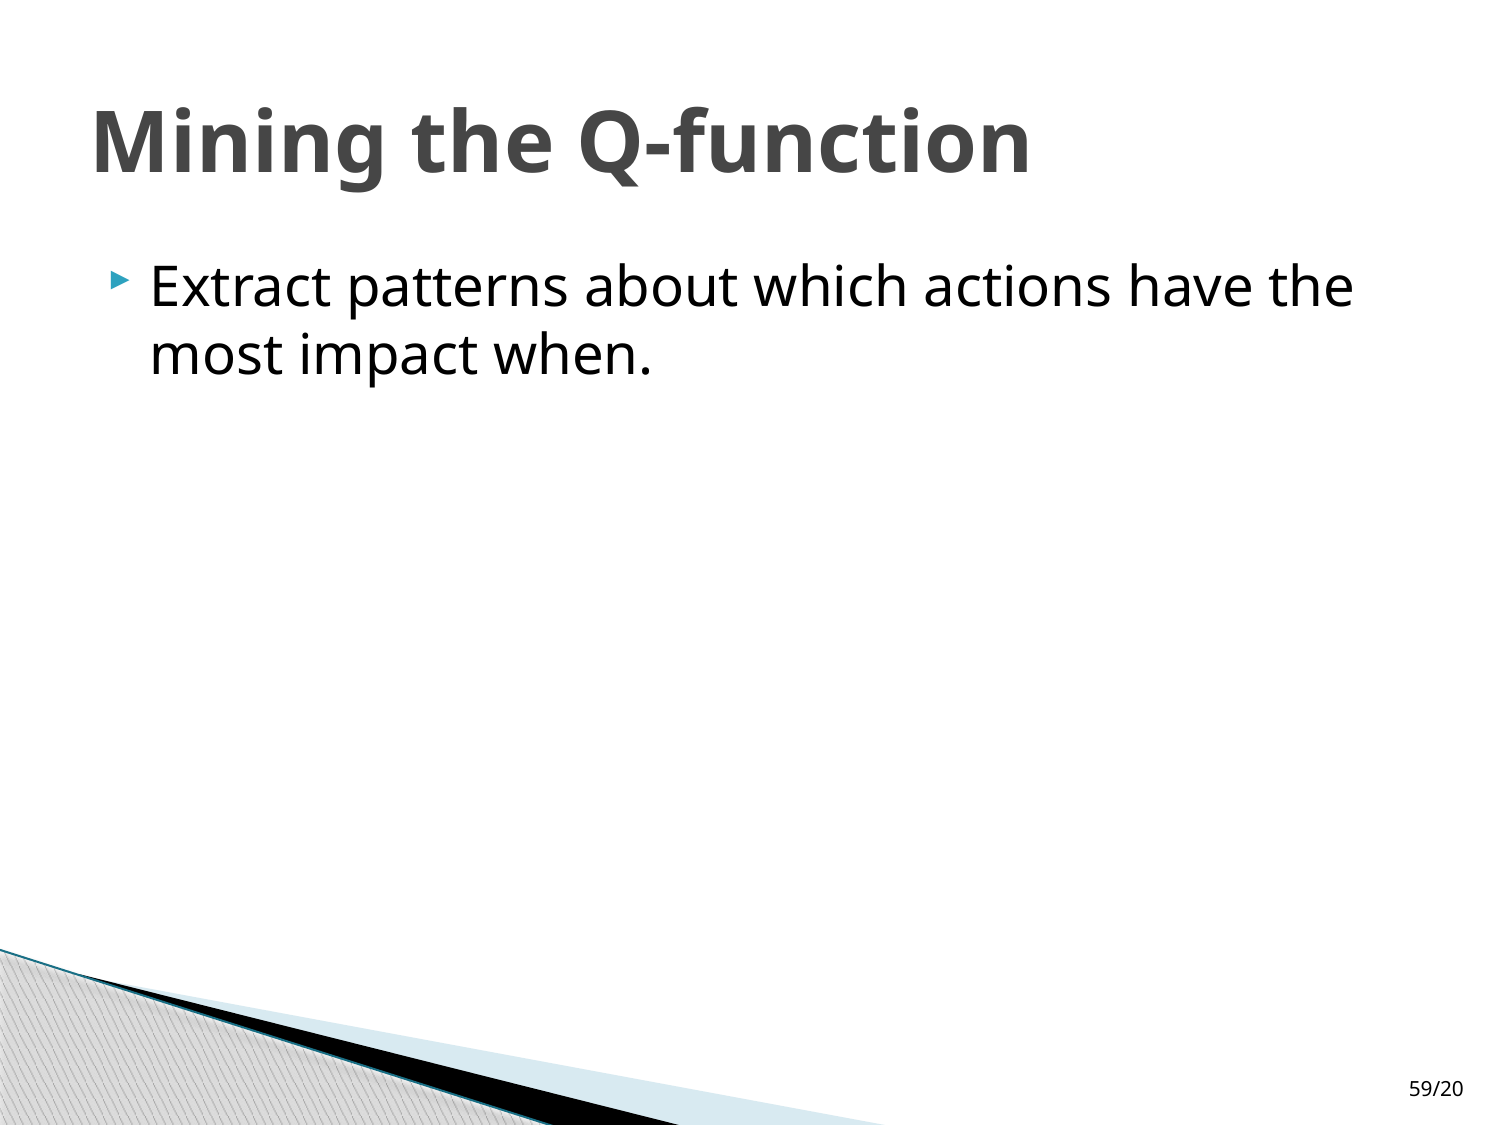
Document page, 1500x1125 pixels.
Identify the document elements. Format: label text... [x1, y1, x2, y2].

title Mining the Q-function [75, 45, 1425, 233]
slide_number 59/20 [1376, 1051, 1479, 1112]
list Extract patterns about which actions have the most impact when. [75, 243, 1425, 986]
